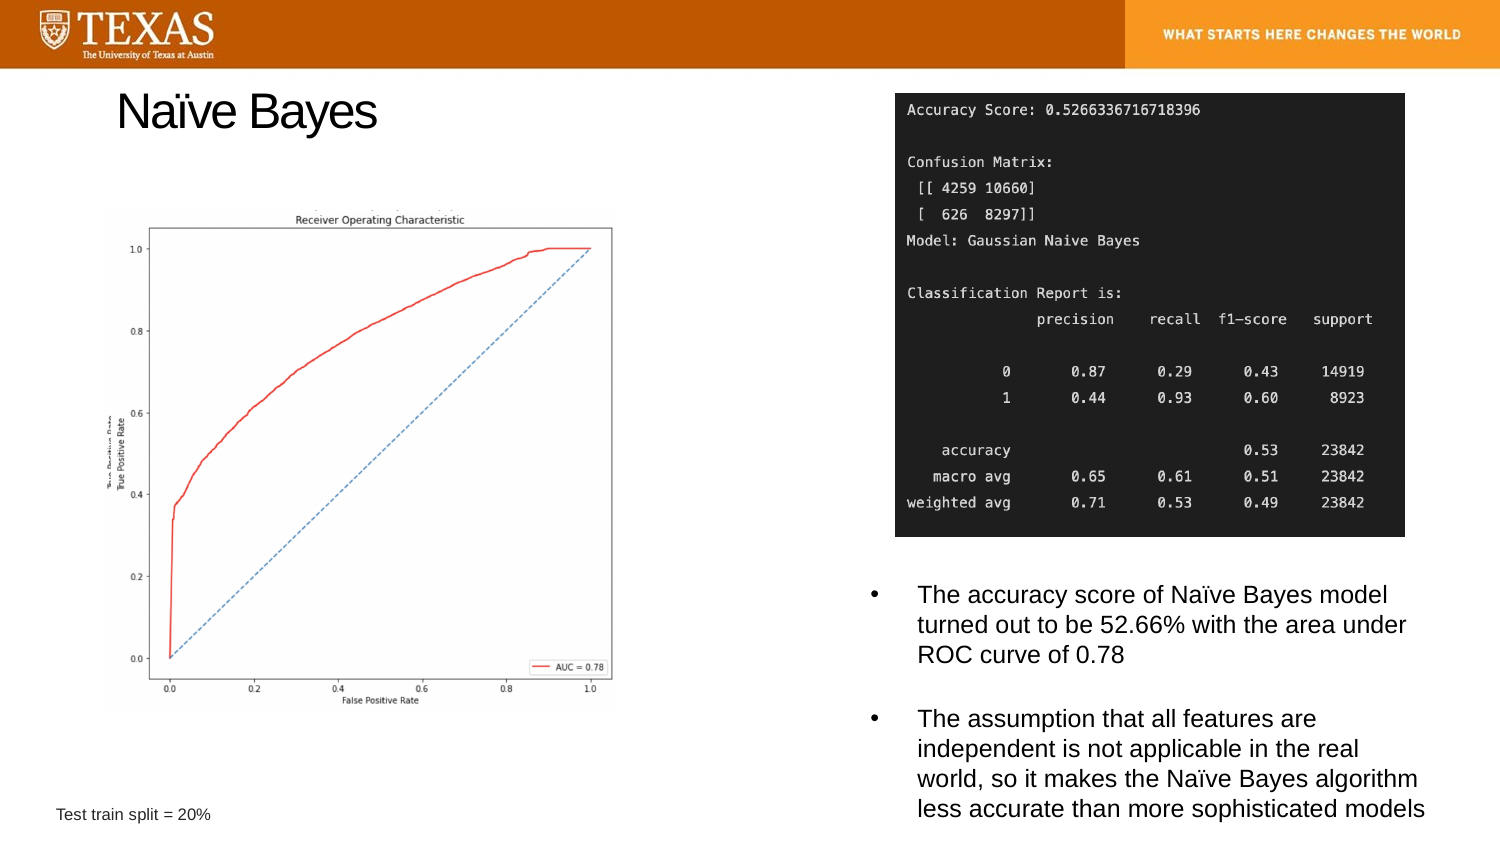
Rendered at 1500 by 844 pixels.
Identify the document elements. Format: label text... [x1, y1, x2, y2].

text_box Test train split = 20% [53, 803, 826, 824]
picture [895, 92, 1405, 538]
picture [104, 207, 617, 710]
text_box The accuracy score of Naïve Bayes model turned out to be 52.66% with the area under ROC curve of 0.78 The assumption that all features are independent is not applicable in the real world, so it makes the Naïve Bayes algorithm less accurate than more sophisticated models [868, 578, 1432, 844]
title Naïve Bayes [102, 77, 1398, 200]
picture [0, 0, 1500, 76]
